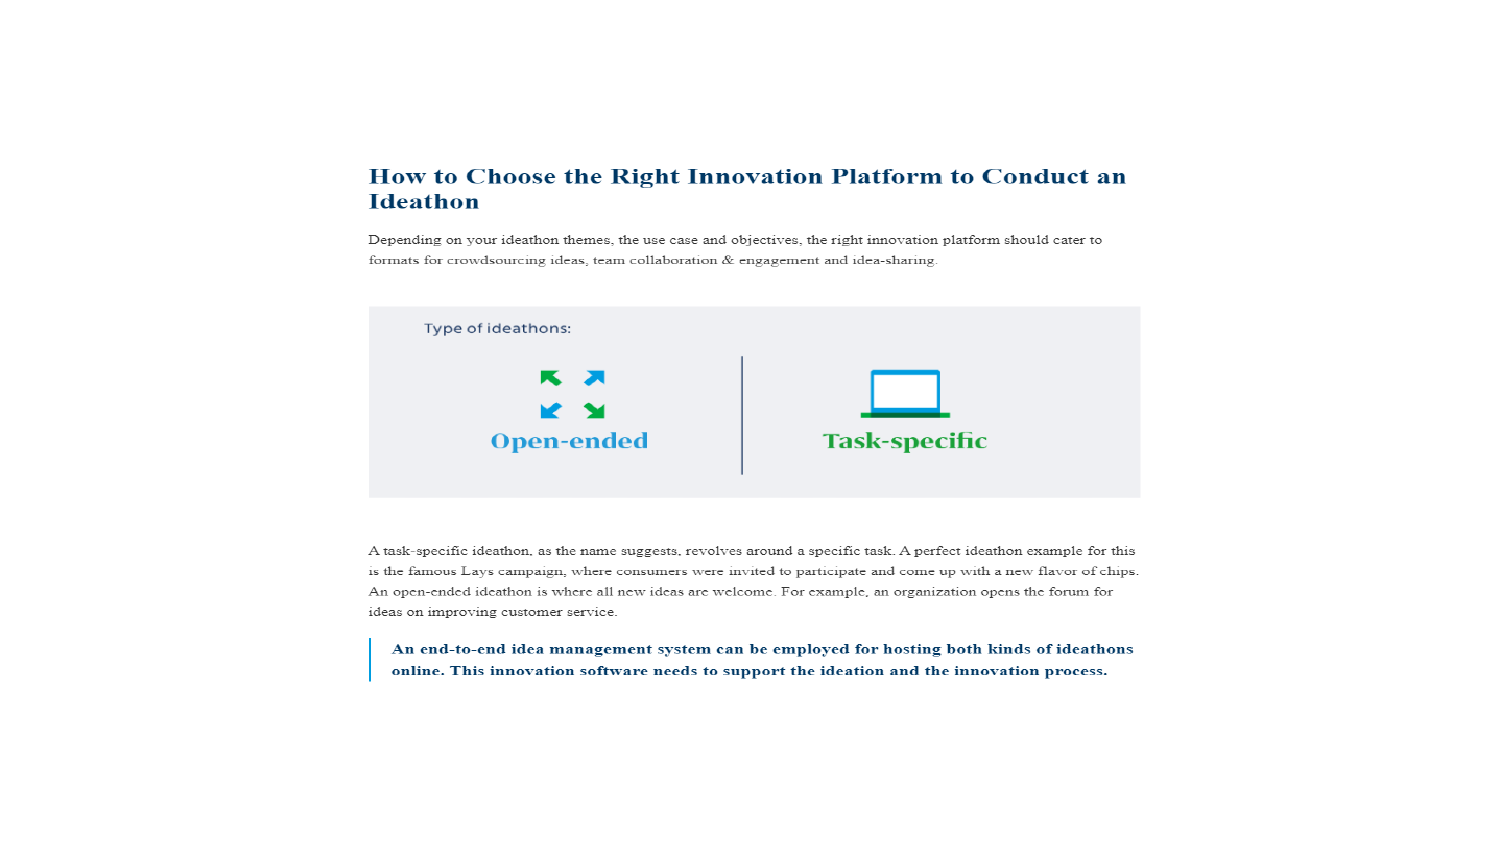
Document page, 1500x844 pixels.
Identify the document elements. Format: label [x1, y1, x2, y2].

picture [344, 162, 1156, 682]
